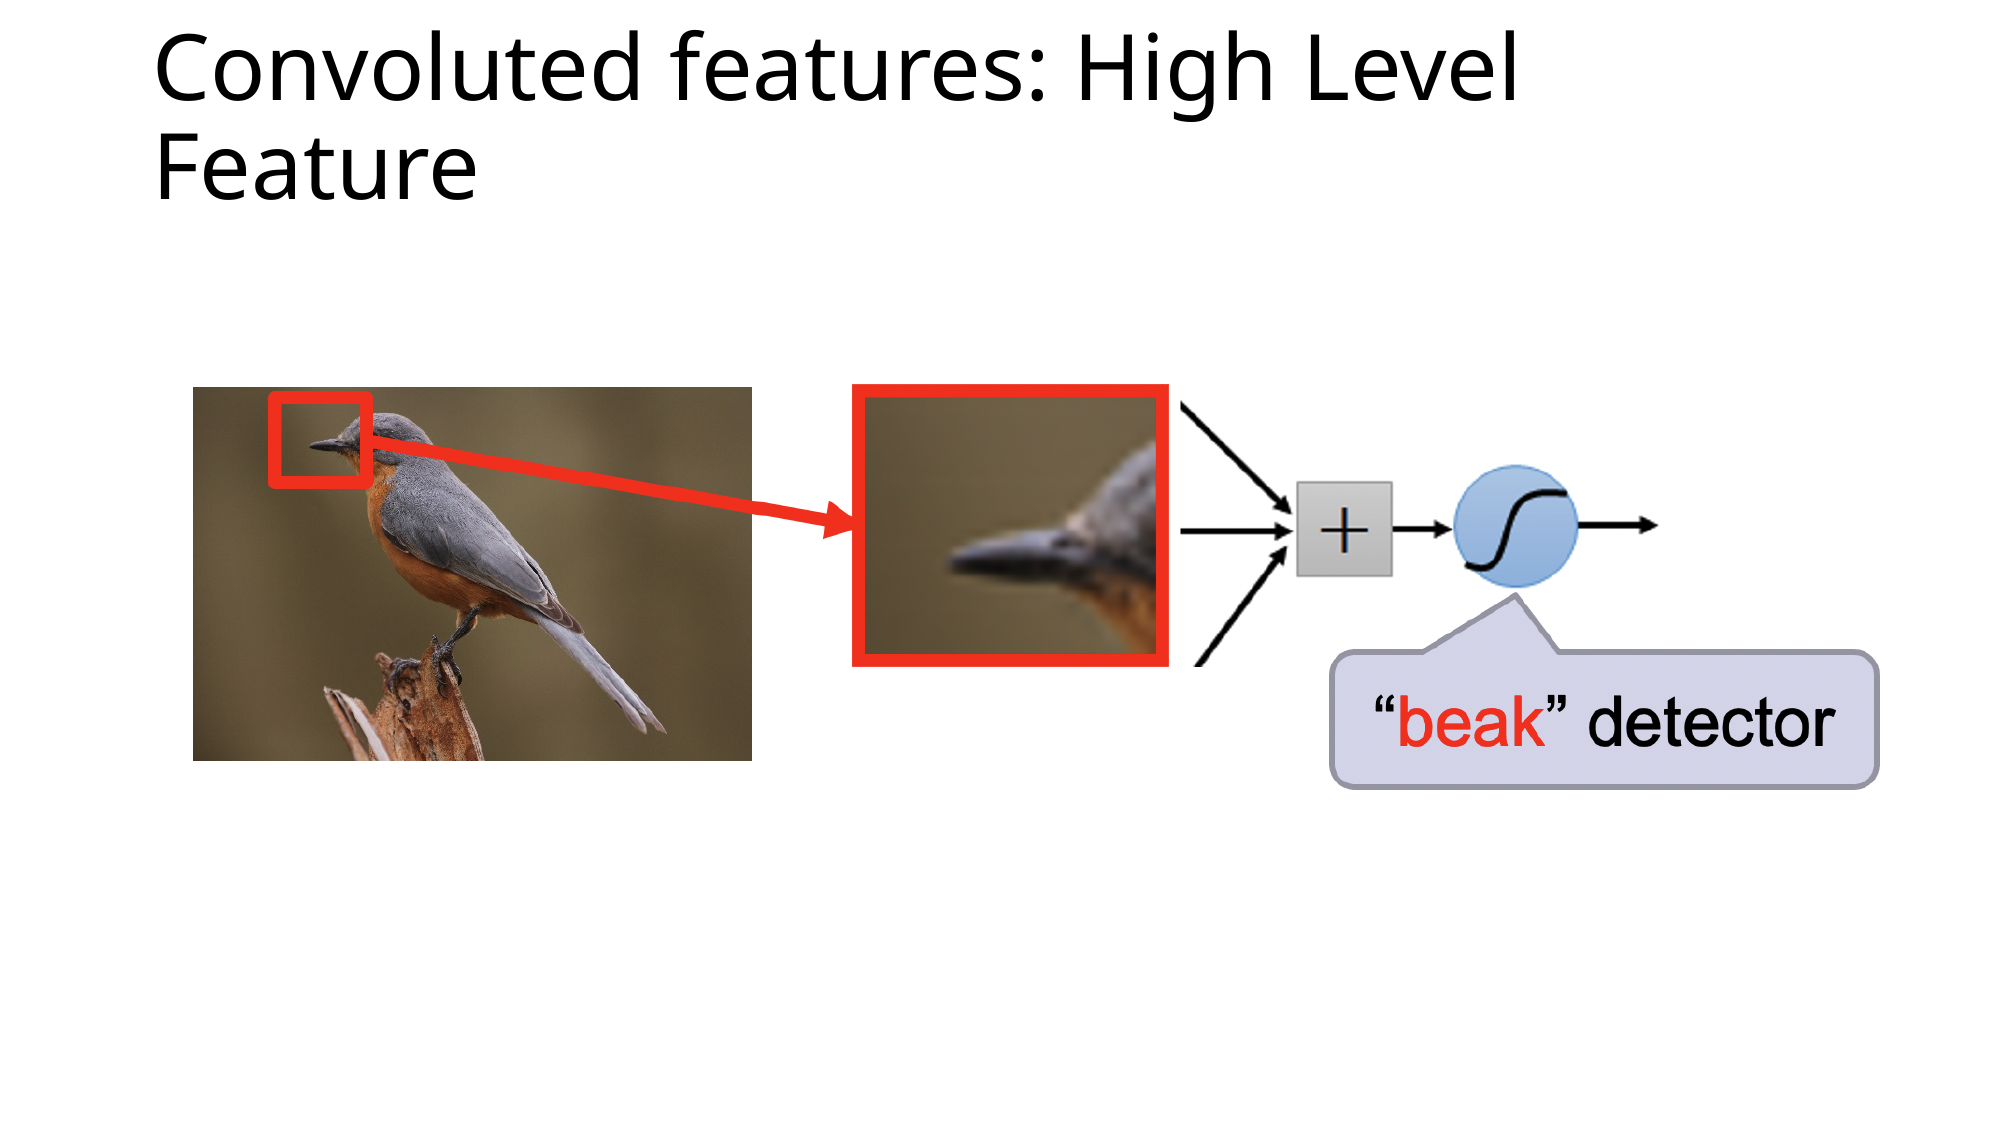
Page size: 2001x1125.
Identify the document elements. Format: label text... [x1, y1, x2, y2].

title Convoluted features: High Level Feature [137, 59, 1863, 181]
picture [57, 284, 1923, 826]
